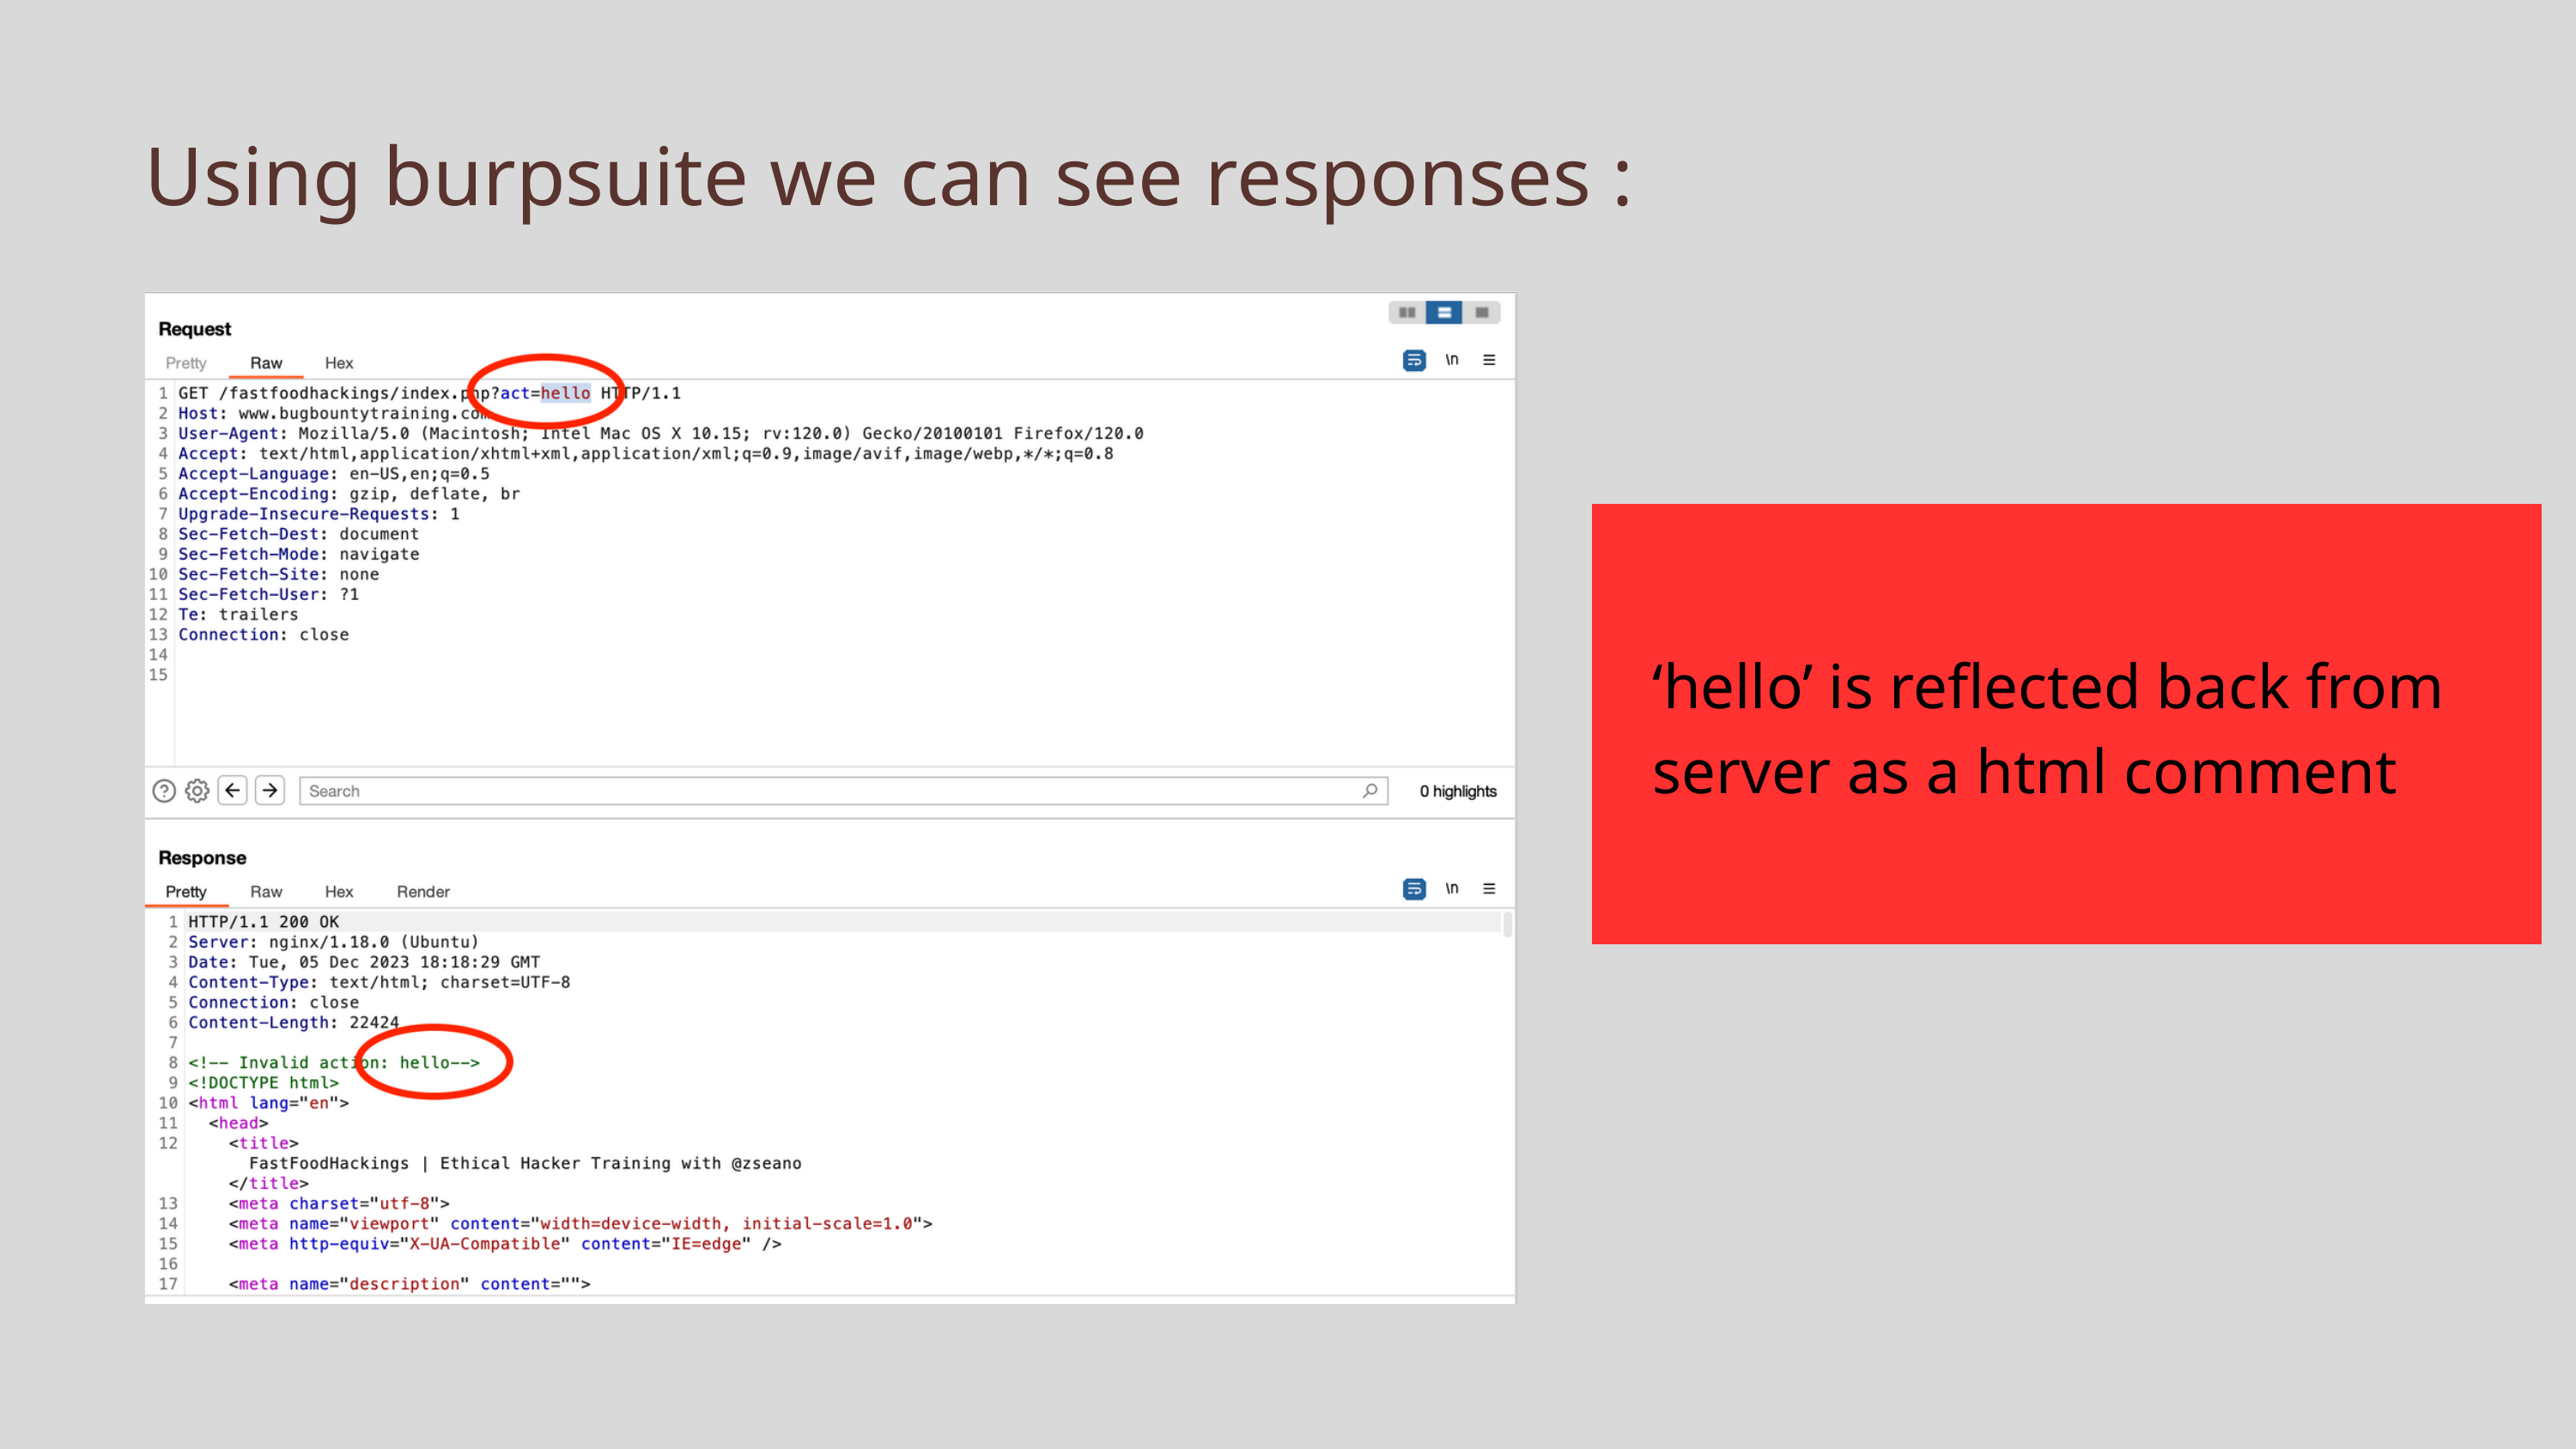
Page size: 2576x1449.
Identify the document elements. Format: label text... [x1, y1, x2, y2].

text_box Using burpsuite we can see responses : [144, 109, 1717, 222]
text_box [1591, 503, 2543, 945]
text_box [144, 291, 1518, 1304]
